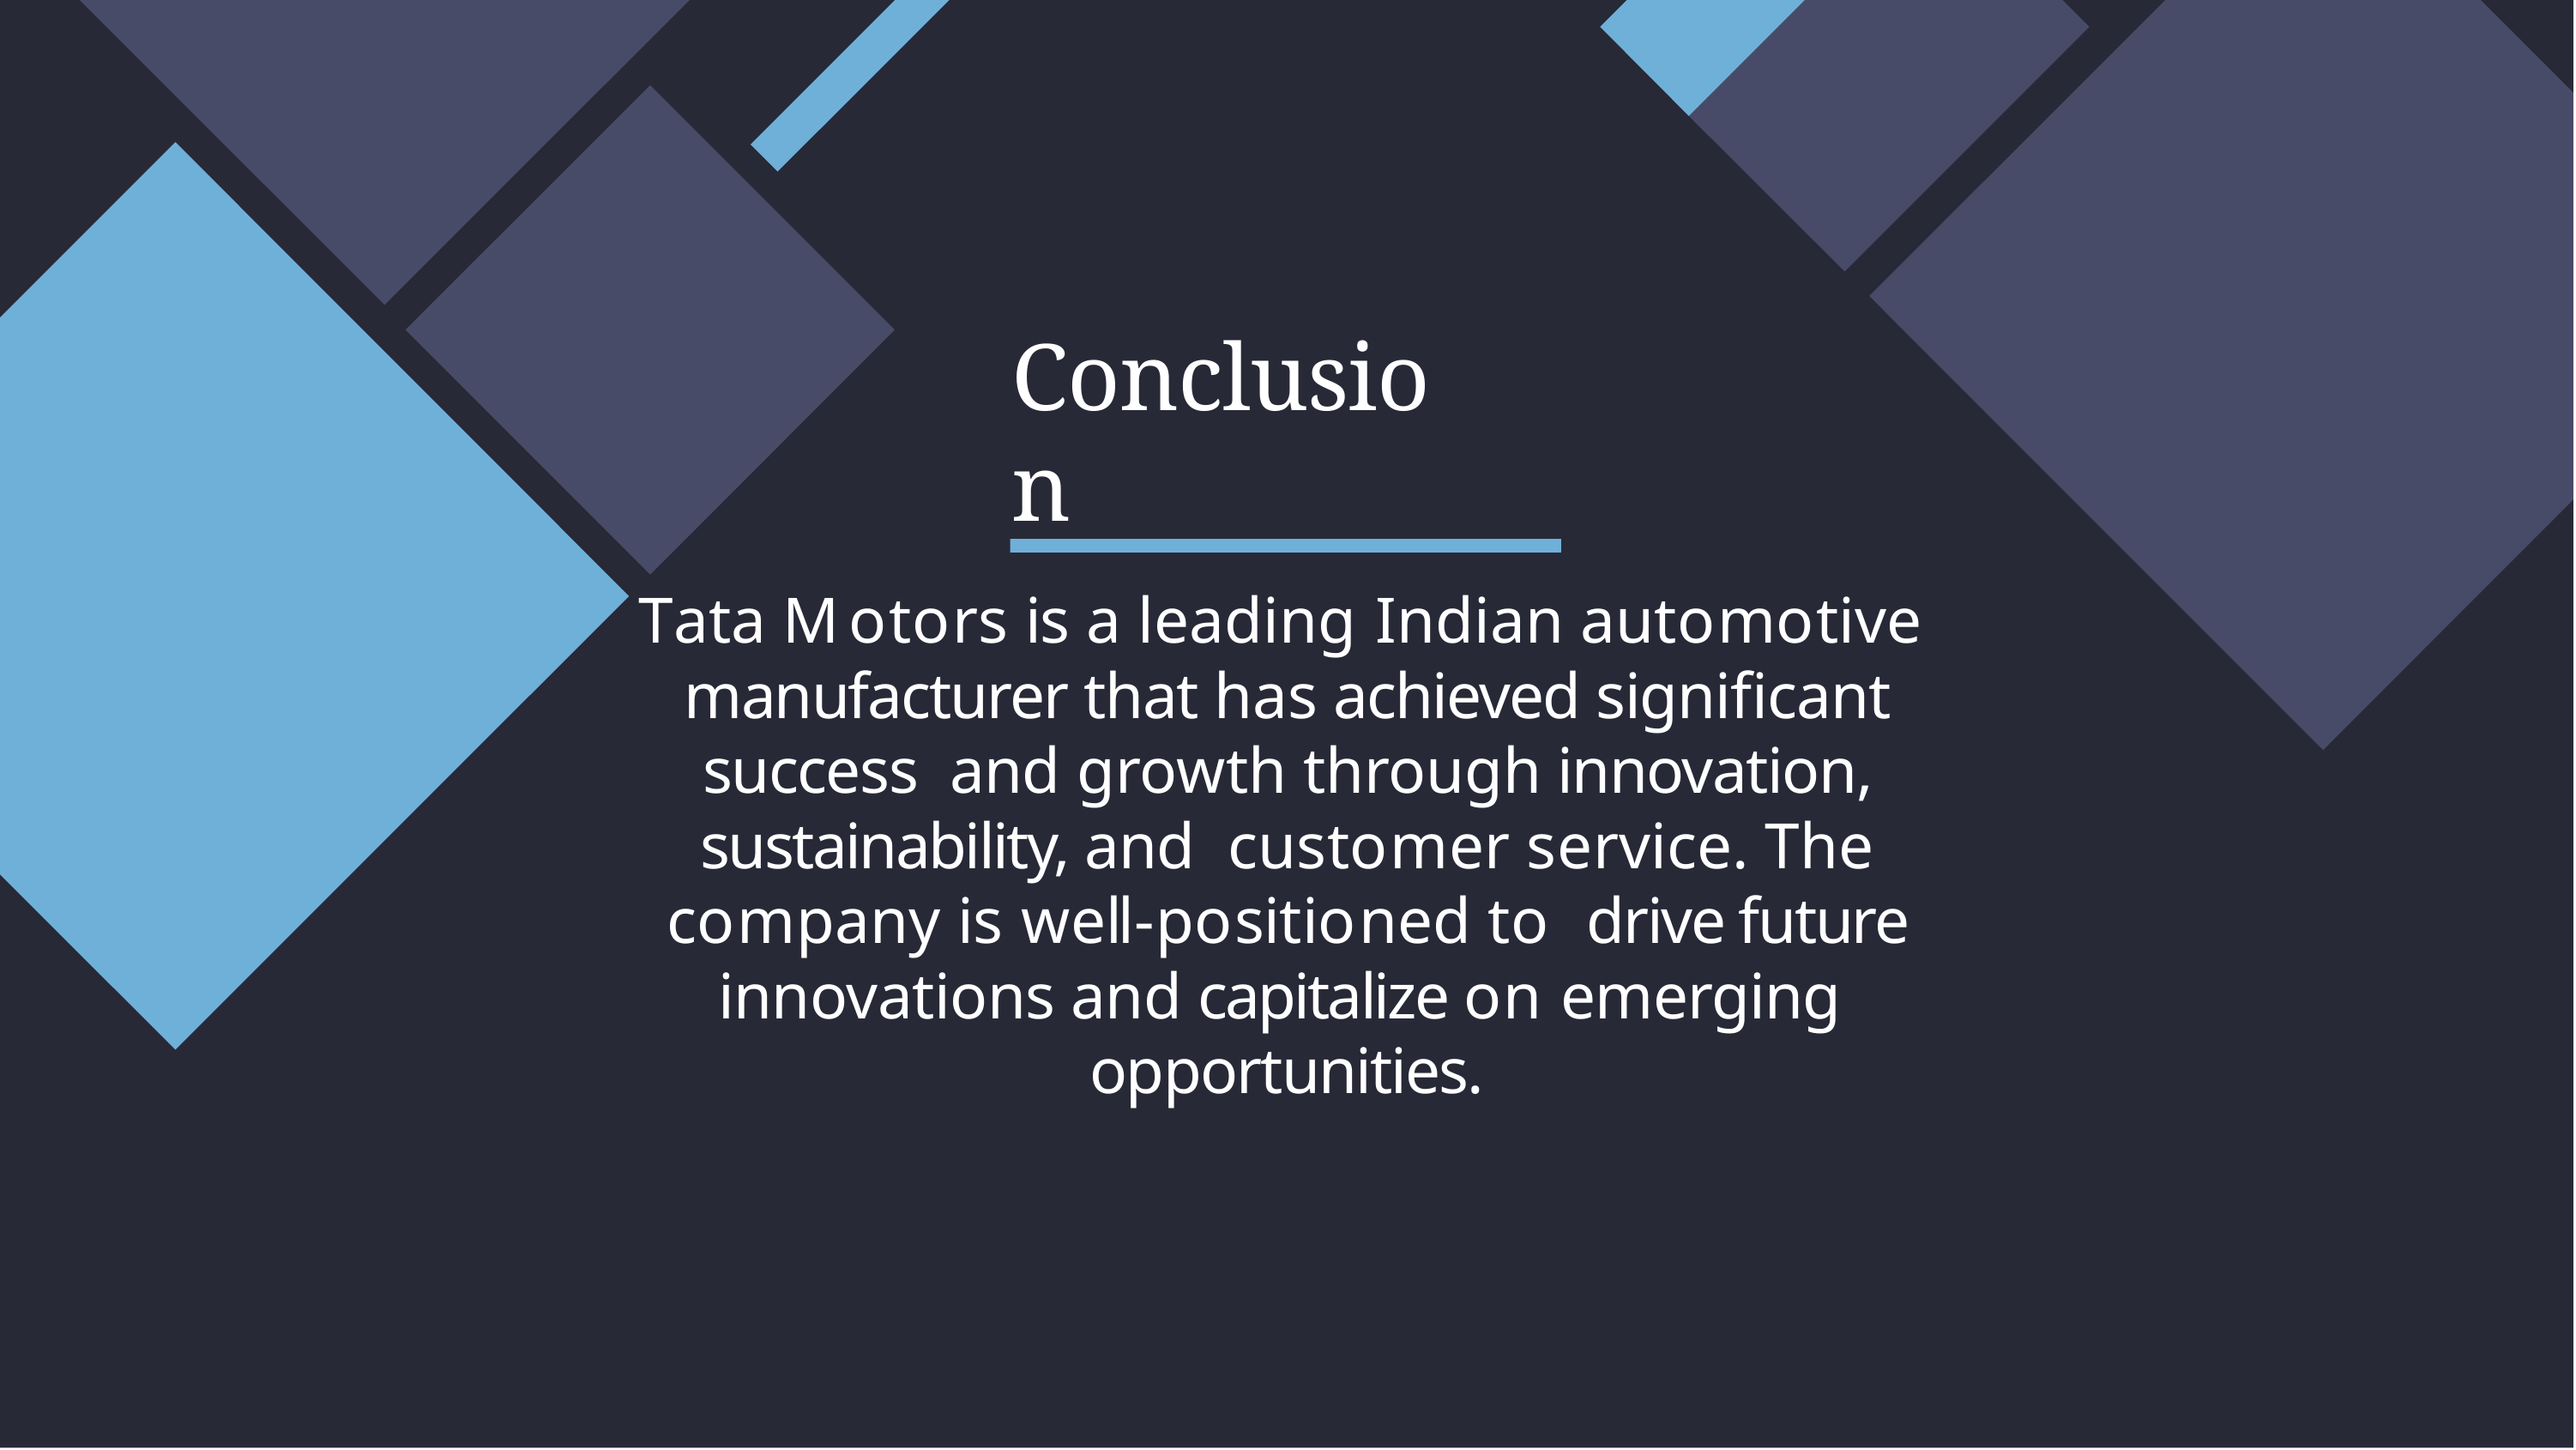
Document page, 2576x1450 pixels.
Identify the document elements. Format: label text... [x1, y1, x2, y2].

list Tata Motors is a leading Indian automotive manufacturer that has achieved signiﬁcant success and growth through innovation, sustainability, and customer service. The company is well-positioned to drive future innovations and capitalize on emerging opportunities. [586, 578, 1989, 1409]
title Conclusion [1010, 553, 1467, 561]
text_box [0, 0, 950, 1050]
text_box [1010, 539, 1561, 553]
text_box [1869, 0, 2573, 751]
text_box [1600, 0, 2090, 272]
title Conclusion [1010, 316, 1467, 539]
